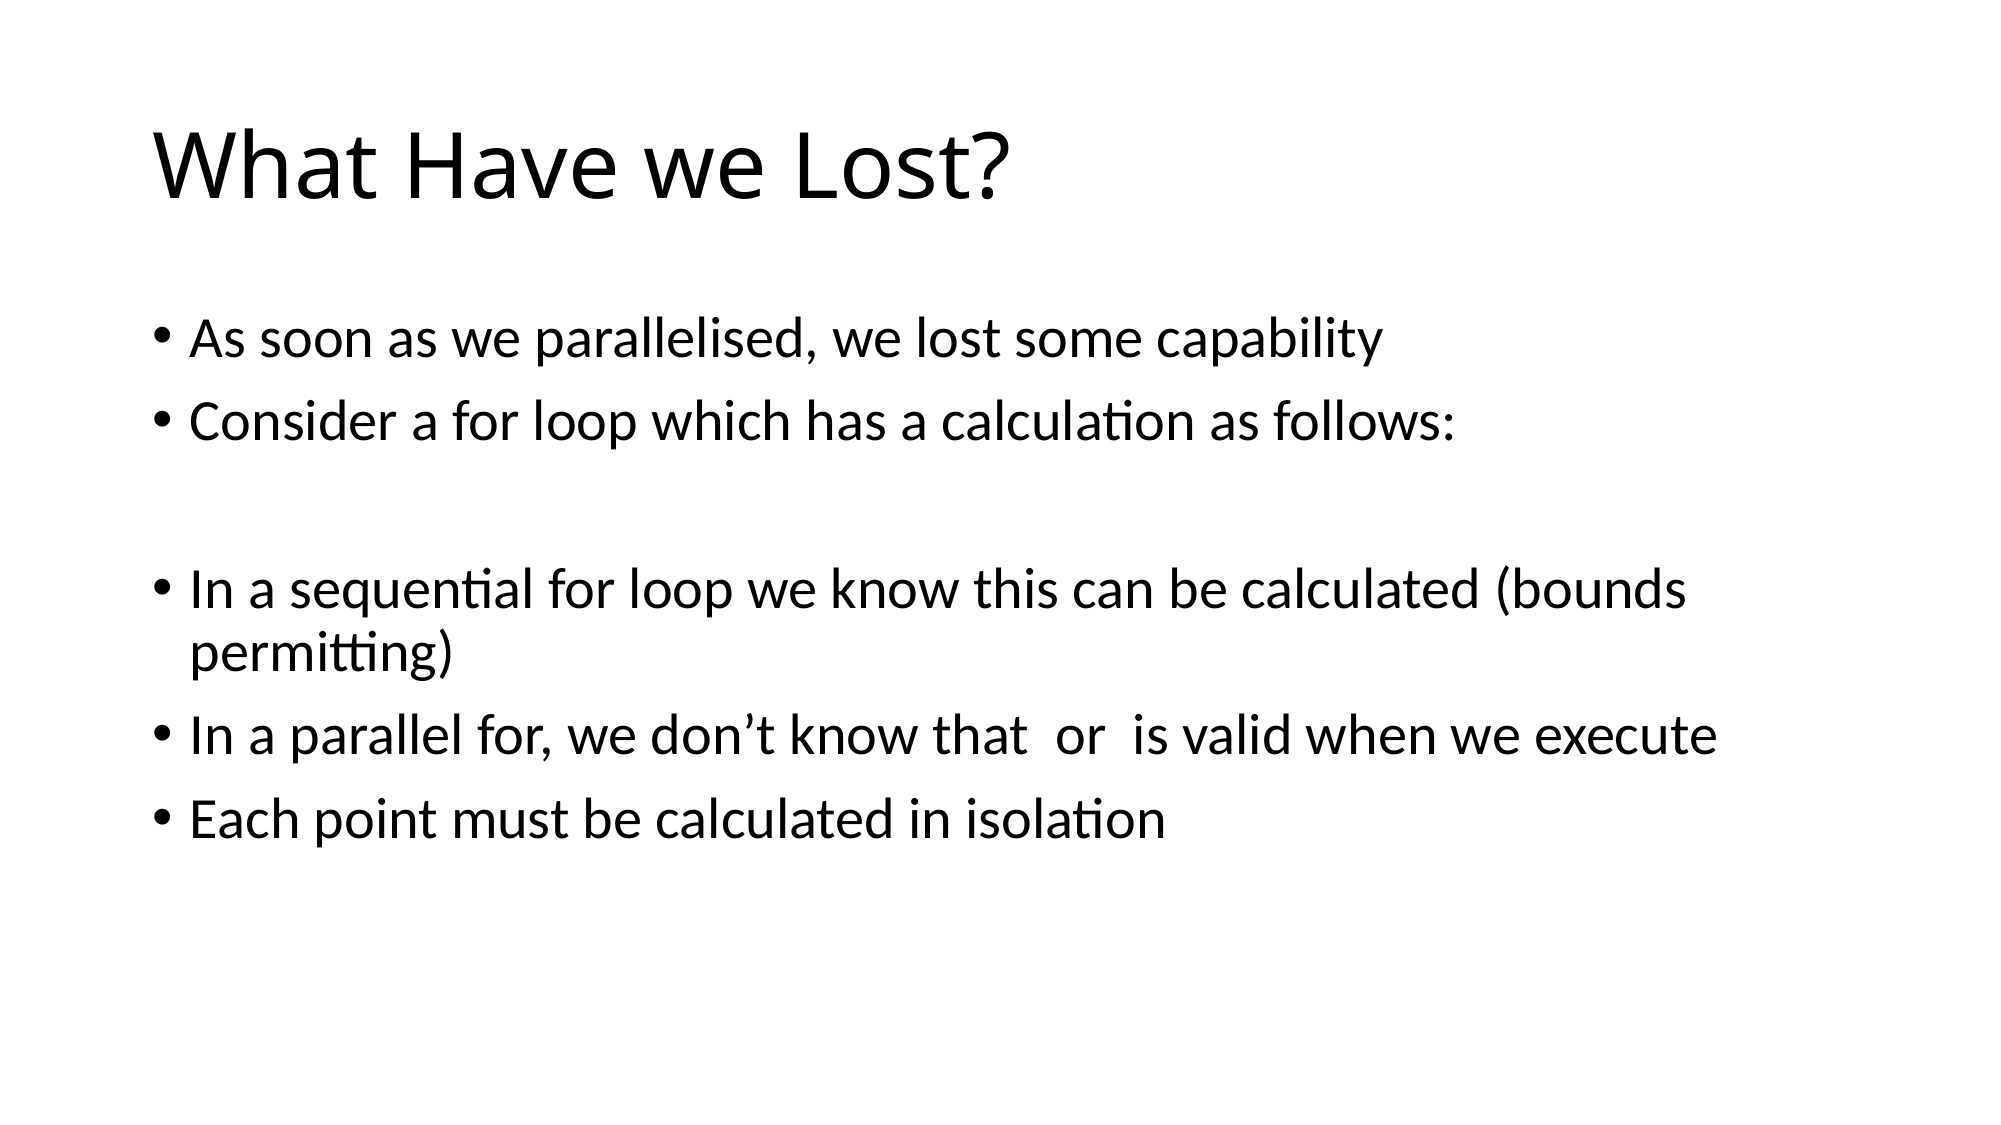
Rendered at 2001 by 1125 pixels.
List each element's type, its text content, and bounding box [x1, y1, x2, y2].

title What Have we Lost? [137, 59, 1863, 278]
